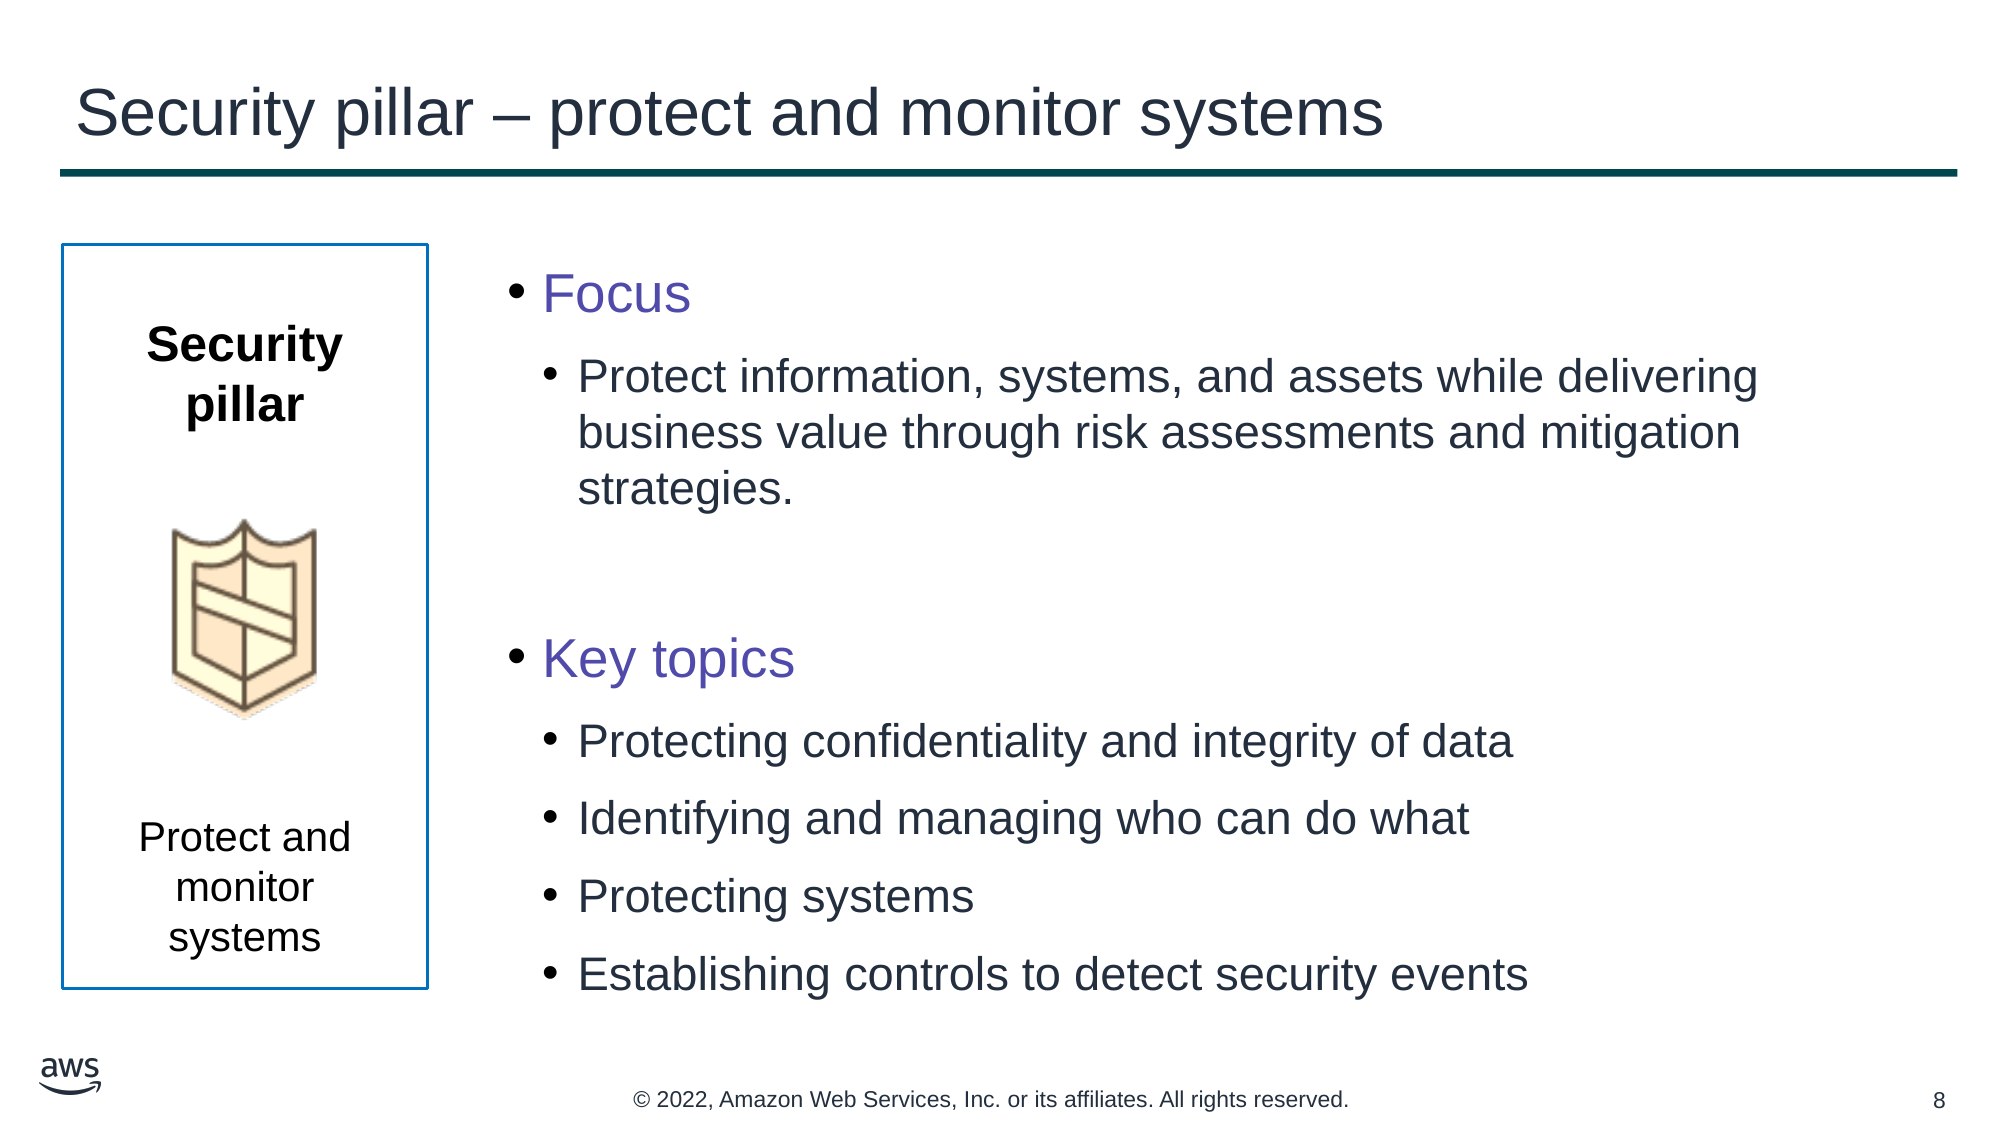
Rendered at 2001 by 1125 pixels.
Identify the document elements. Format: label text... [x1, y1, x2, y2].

list Focus Protect information, systems, and assets while delivering business value through risk assessments and mitigation strategies. Key topics Protecting confidentiality and integrity of data Identifying and managing who can do what Protecting systems Establishing controls to detect security events [491, 250, 1932, 1013]
picture [39, 1058, 101, 1095]
slide_number ‹#› [1881, 1077, 1961, 1121]
title Security pillar – protect and monitor systems [60, 49, 1958, 170]
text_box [61, 243, 429, 990]
